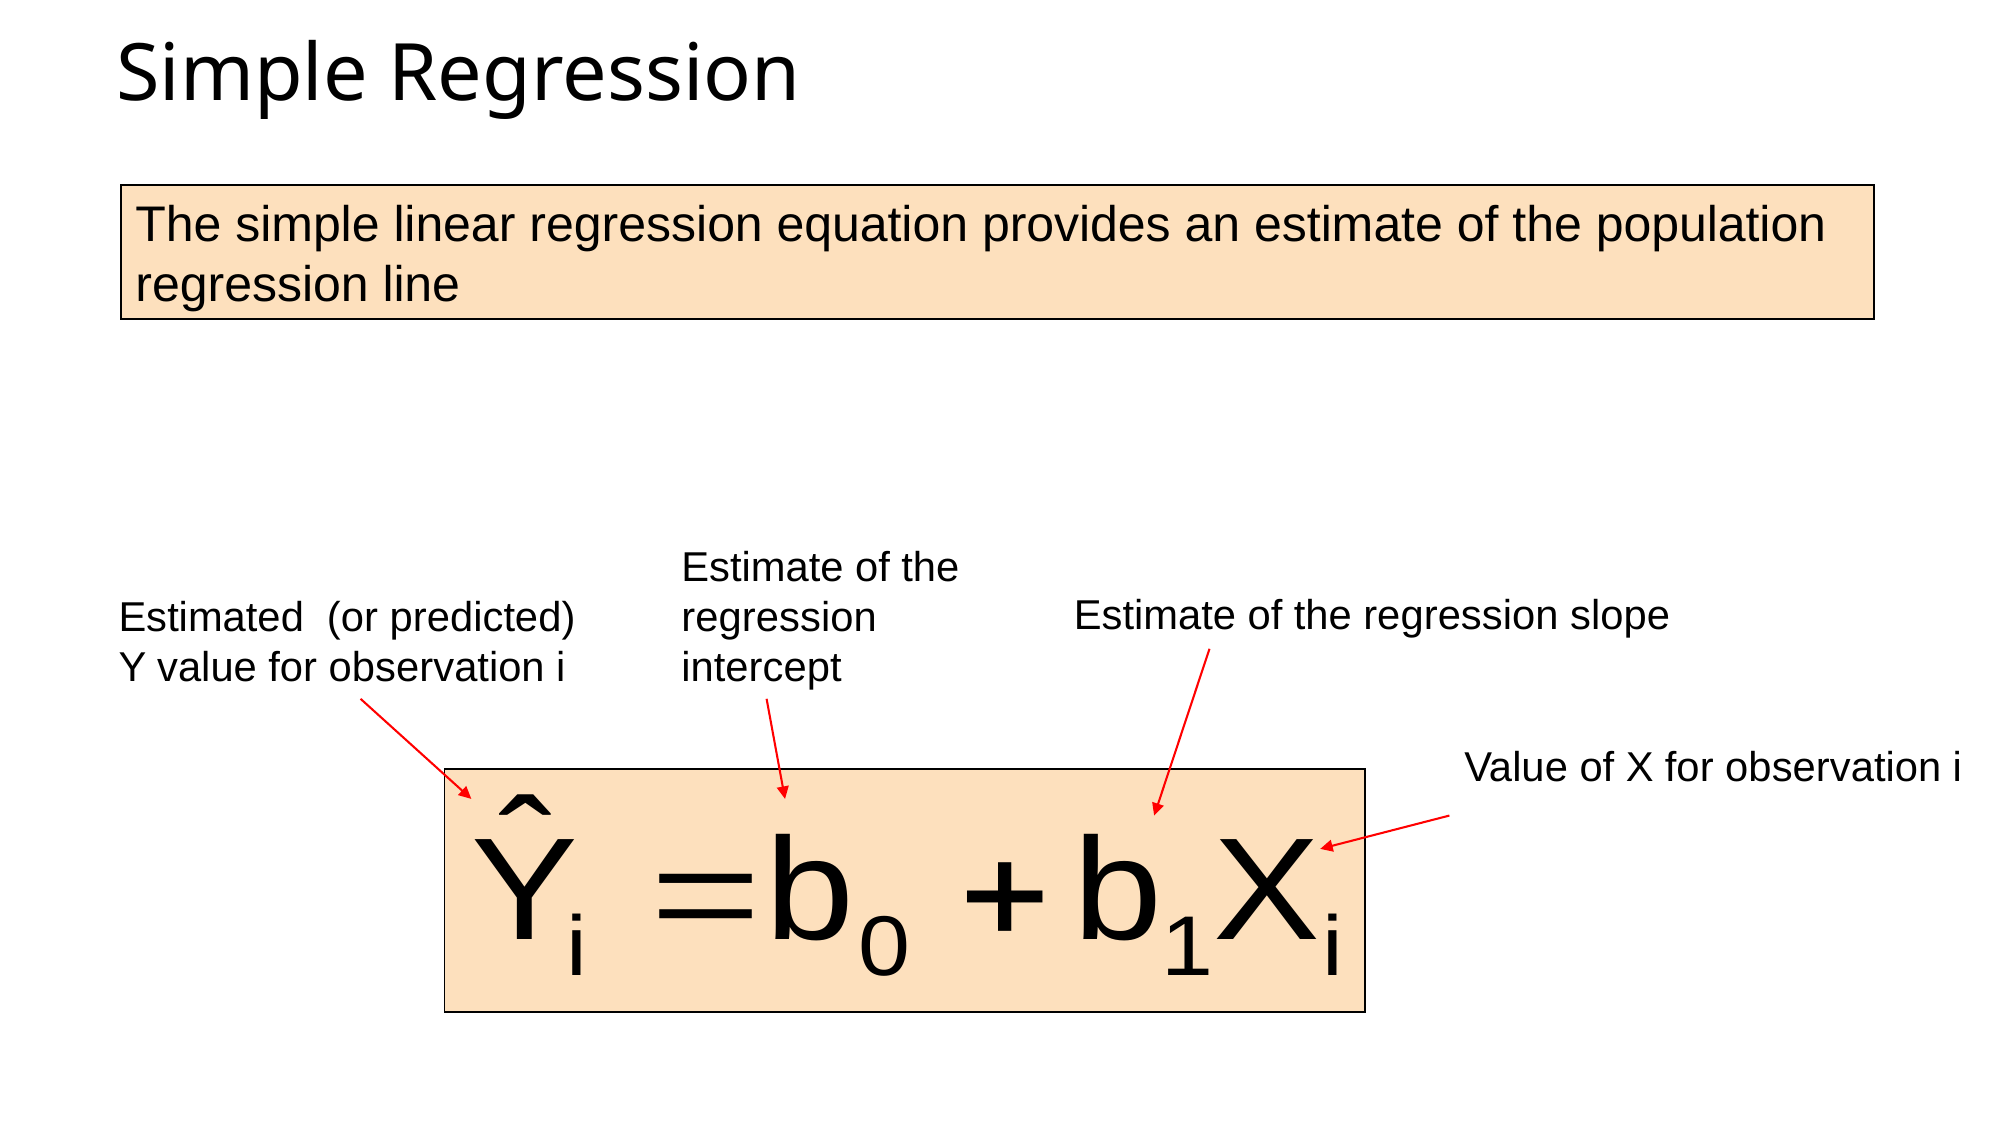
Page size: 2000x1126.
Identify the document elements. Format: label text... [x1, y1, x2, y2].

title Simple Regression [99, 3, 1900, 134]
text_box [103, 184, 2000, 1012]
